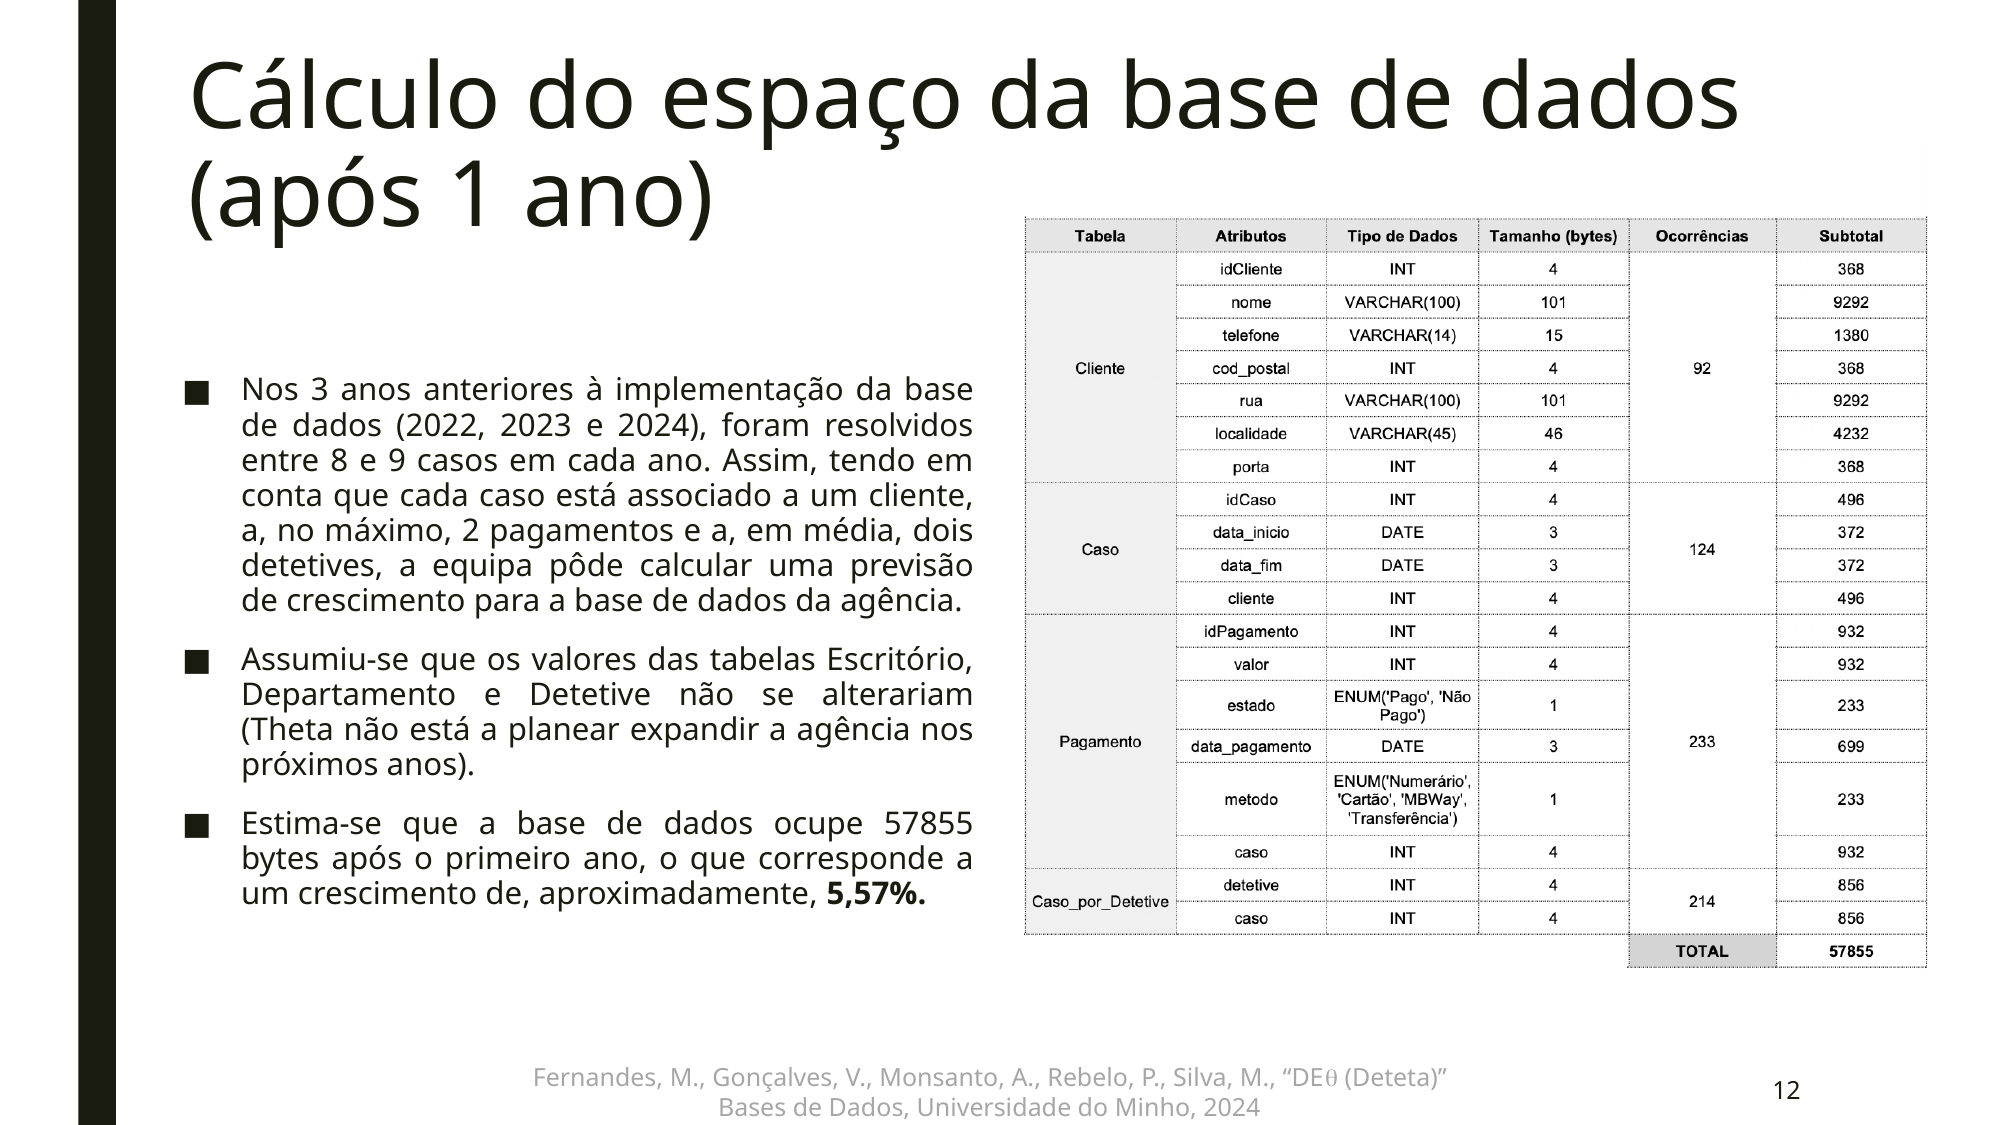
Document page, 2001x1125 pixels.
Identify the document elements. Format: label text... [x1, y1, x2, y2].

list Nos 3 anos anteriores à implementação da base de dados (2022, 2023 e 2024), foram resolvidos entre 8 e 9 casos em cada ano. Assim, tendo em conta que cada caso está associado a um cliente, a, no máximo, 2 pagamentos e a, em média, dois detetives, a equipa pôde calcular uma previsão de crescimento para a base de dados da agência. Assumiu-se que os valores das tabelas Escritório, Departamento e Detetive não se alterariam (Theta não está a planear expandir a agência nos próximos anos). Estima-se que a base de dados ocupe 57855 bytes após o primeiro ano, o que corresponde a um crescimento de, aproximadamente, 5,57%. [167, 365, 981, 953]
title Cálculo do espaço da base de dados (após 1 ano) [173, 42, 2000, 287]
picture [981, 145, 1995, 980]
footer Fernandes, M., Gonçalves, V., Monsanto, A., Rebelo, P., Silva, M., “DEq (Deteta)” Bases de Dados, Universidade do Minho, 2024 [474, 1058, 1505, 1125]
slide_number 12 [1553, 1058, 1816, 1125]
